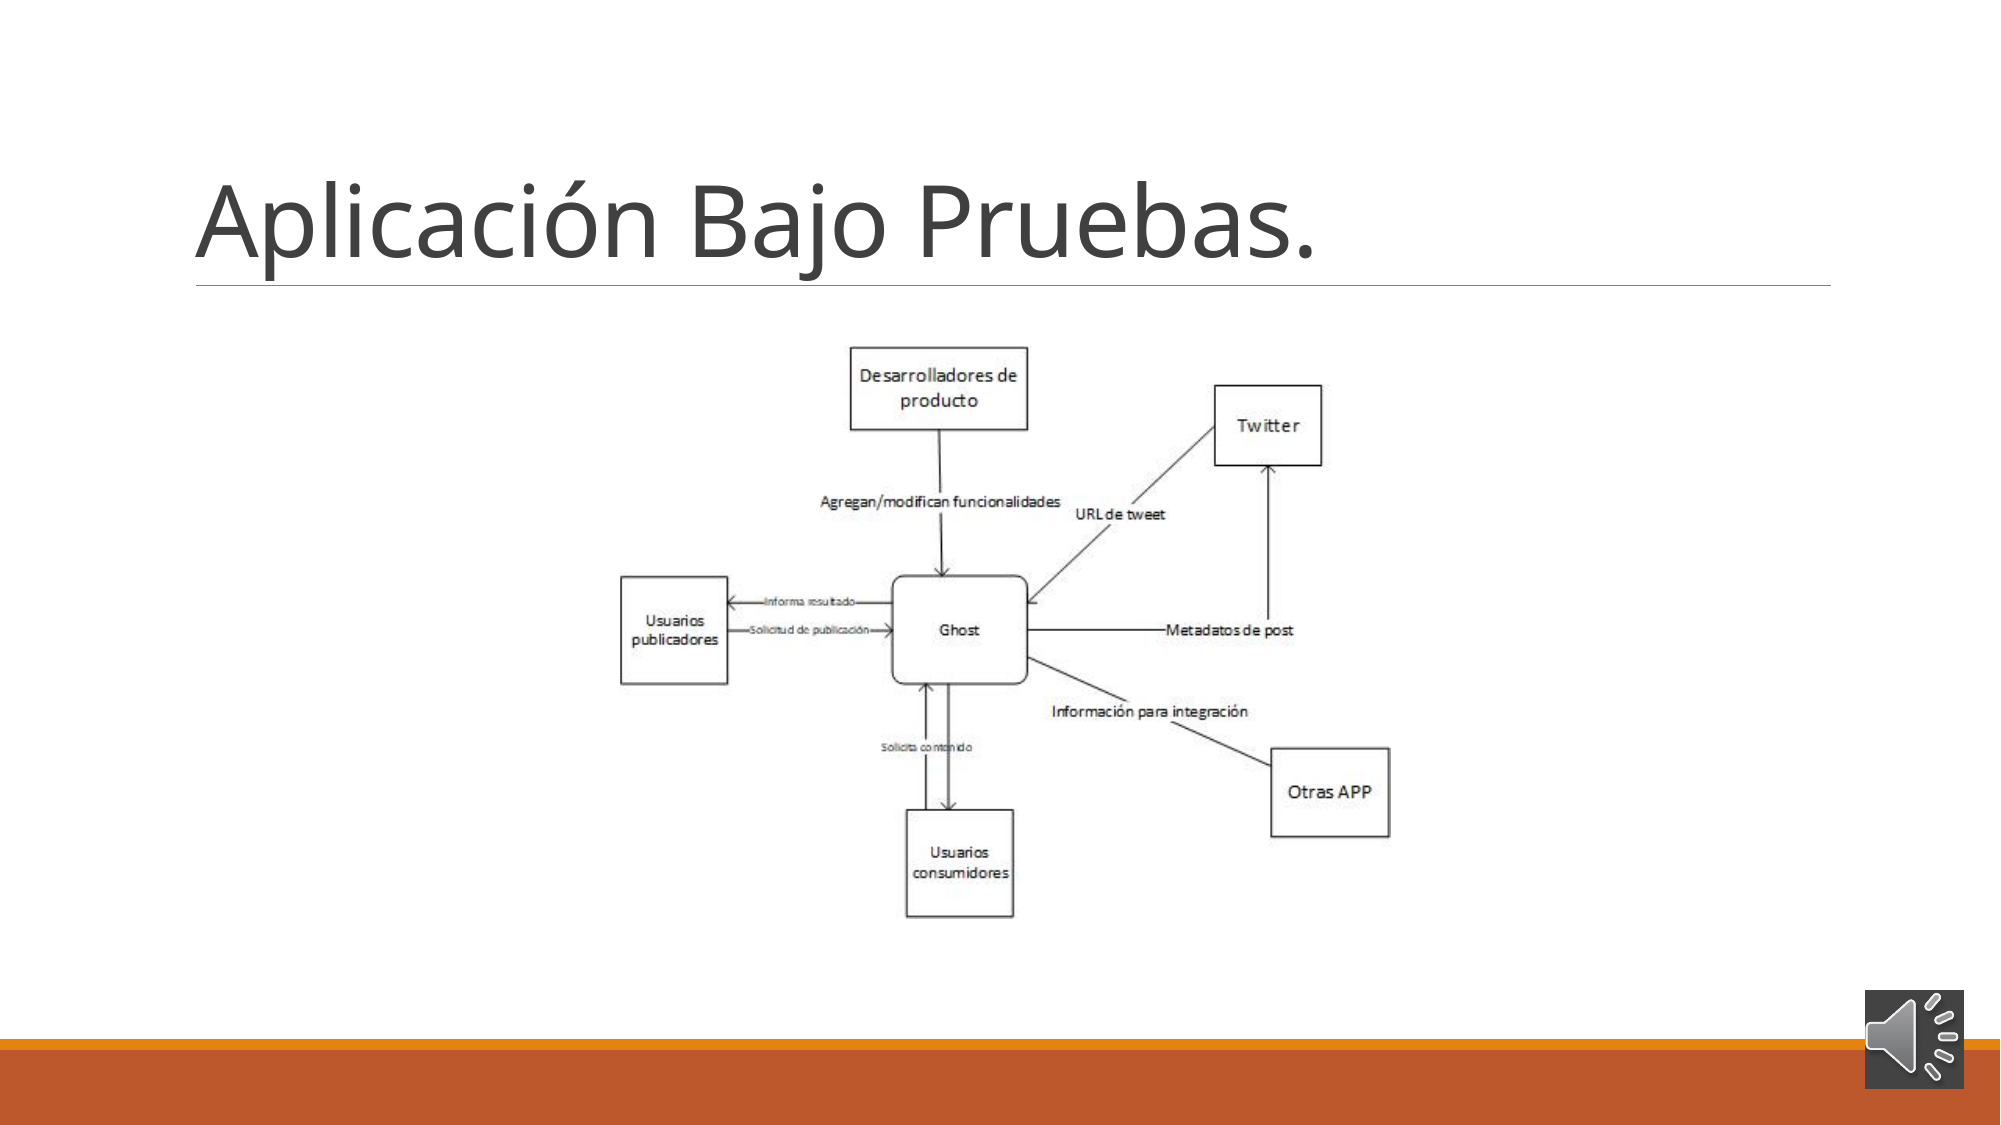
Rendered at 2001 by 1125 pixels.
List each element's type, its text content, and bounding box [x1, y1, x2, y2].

picture [1864, 989, 1966, 1091]
picture [618, 346, 1392, 920]
title Aplicación Bajo Pruebas. [180, 47, 1830, 285]
